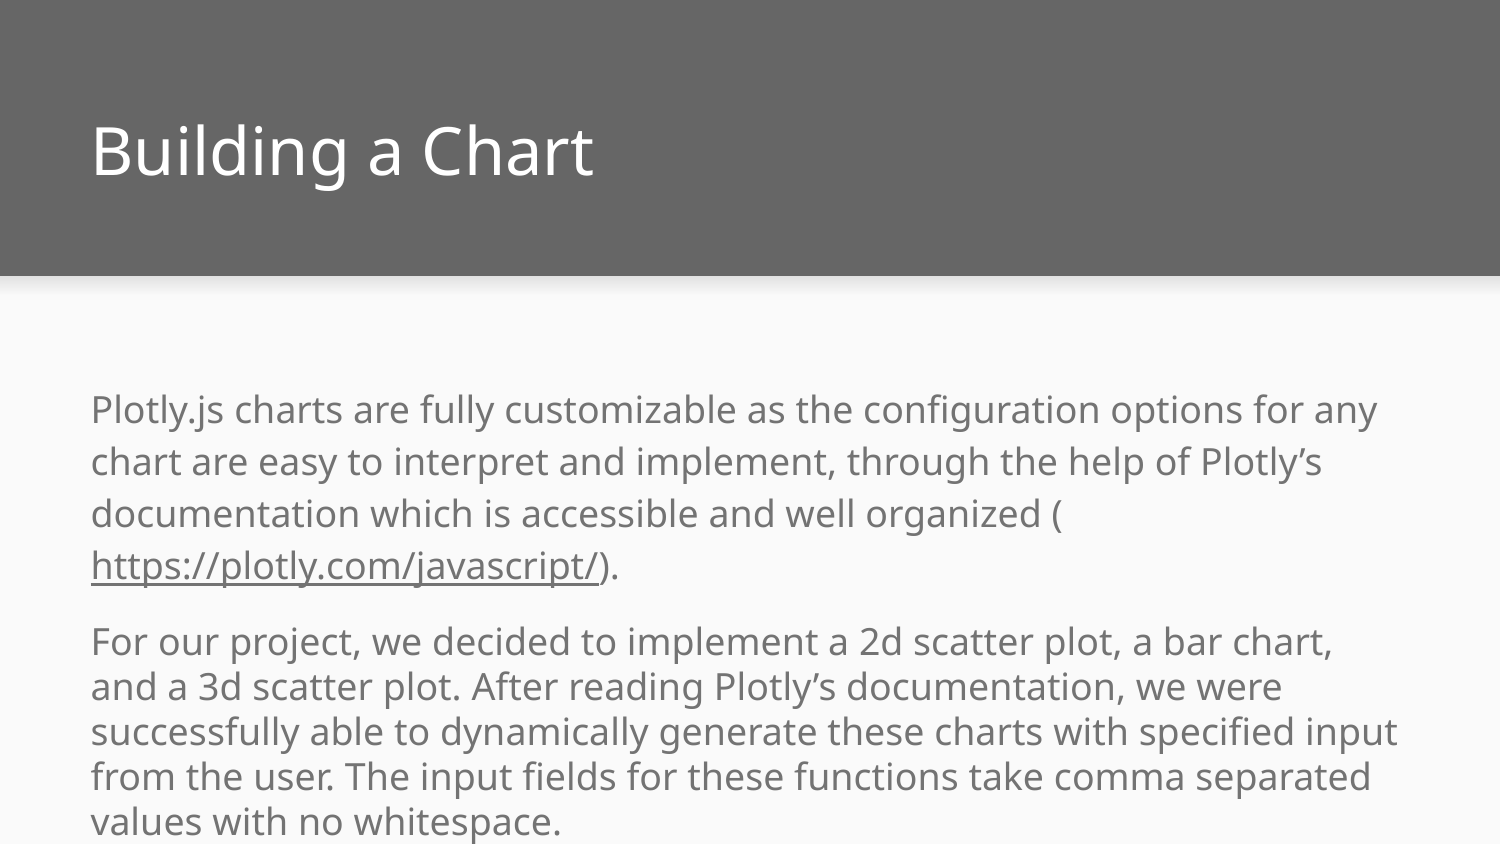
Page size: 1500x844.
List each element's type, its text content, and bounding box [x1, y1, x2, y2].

text_box Plotly.js charts are fully customizable as the configuration options for any chart are easy to interpret and implement, through the help of Plotly’s documentation which is accessible and well organized (https://plotly.com/javascript/). For our project, we decided to implement a 2d scatter plot, a bar chart, and a 3d scatter plot. After reading Plotly’s documentation, we were successfully able to dynamically generate these charts with specified input from the user. The input fields for these functions take comma separated values with no whitespace. [75, 364, 1425, 844]
title Building a Chart [75, 77, 1425, 204]
